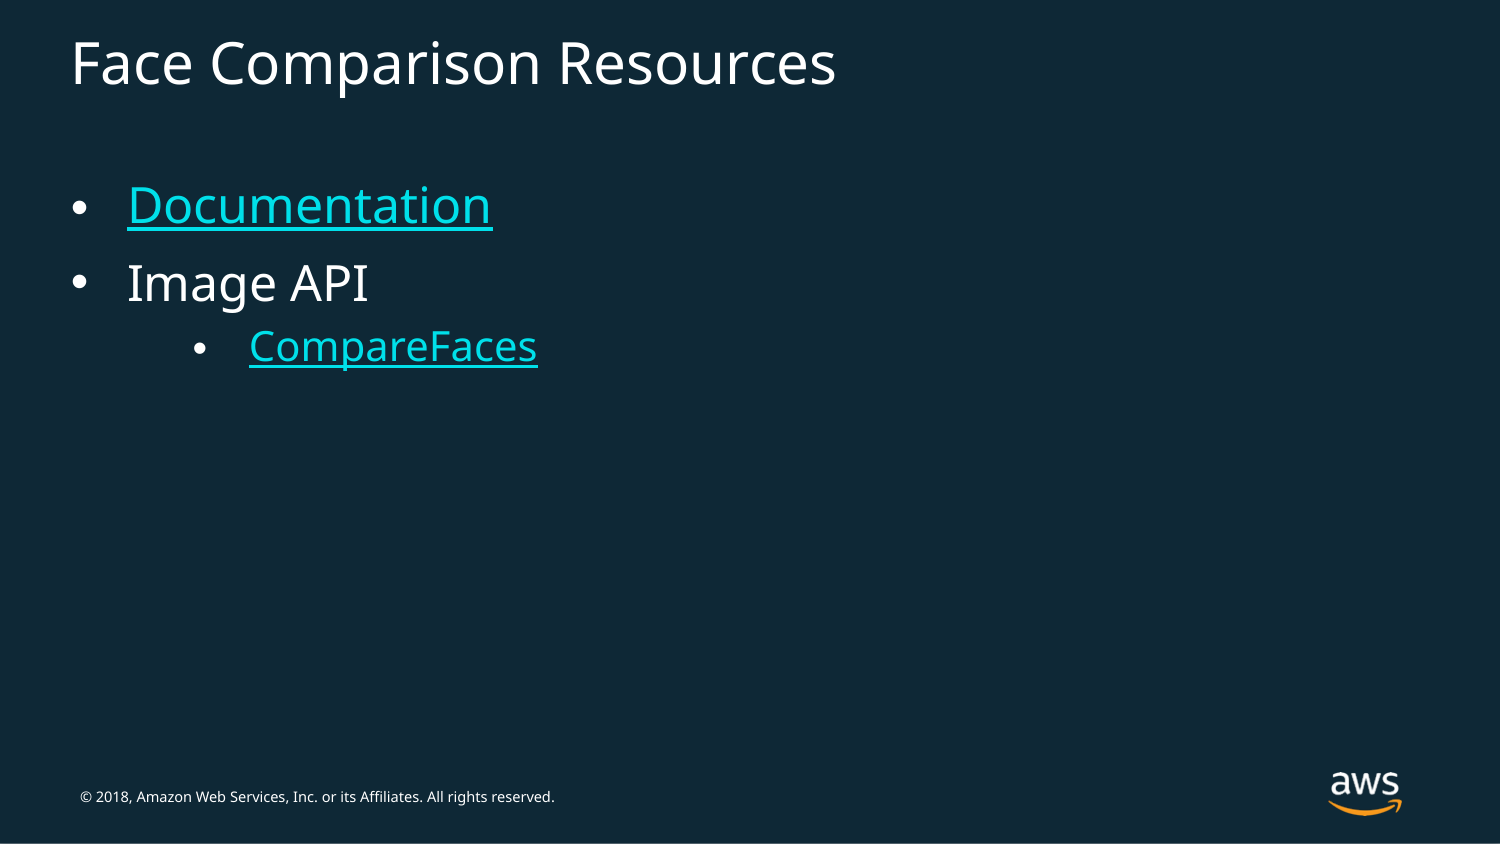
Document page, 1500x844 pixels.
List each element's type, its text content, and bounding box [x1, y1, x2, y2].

list Documentation Image API CompareFaces [55, 165, 1402, 749]
picture [1328, 772, 1402, 816]
title Face Comparison Resources [55, 18, 1402, 109]
